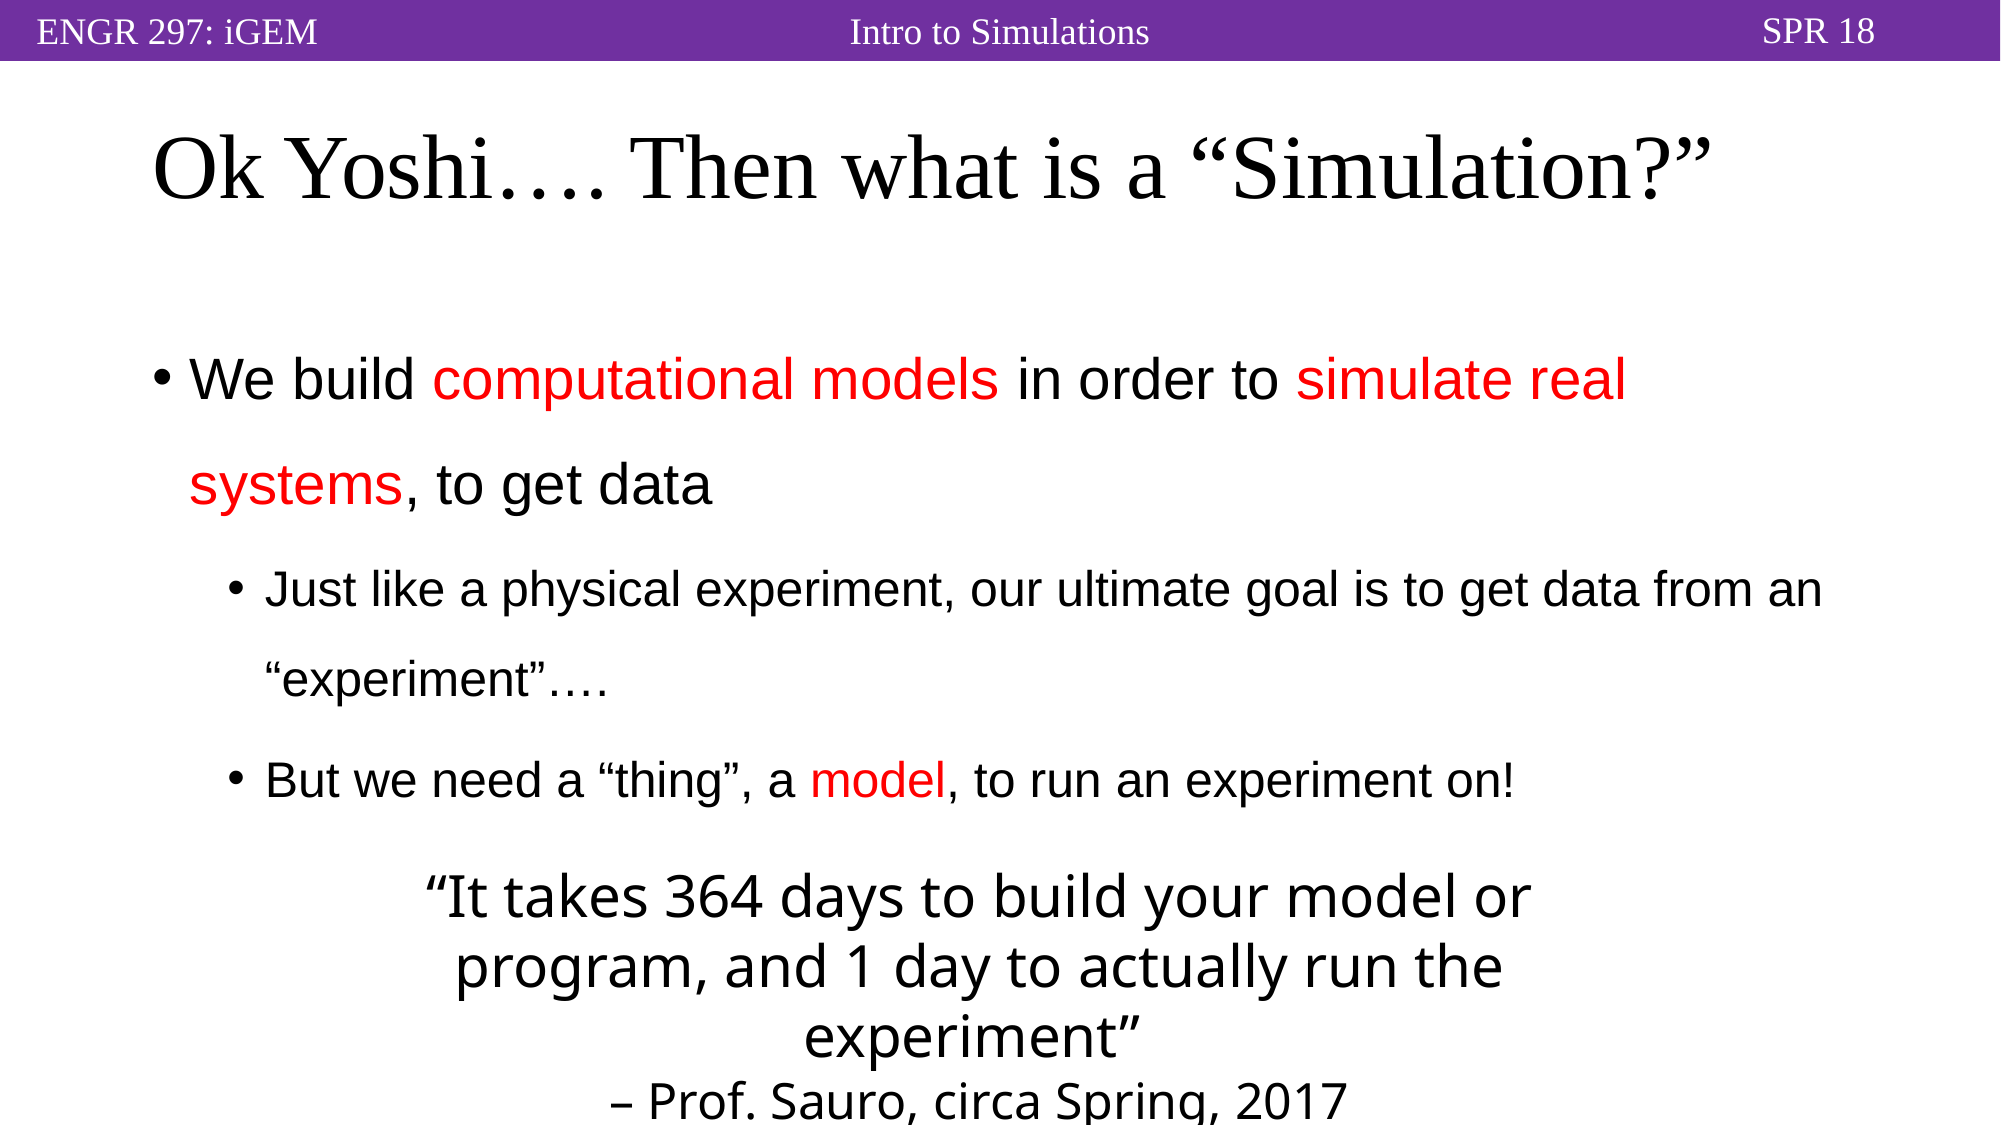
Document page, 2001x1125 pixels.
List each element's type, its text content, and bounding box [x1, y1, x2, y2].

list We build computational models in order to simulate real systems, to get data Just like a physical experiment, our ultimate goal is to get data from an “experiment”…. But we need a “thing”, a model, to run an experiment on! [137, 299, 1863, 833]
title Ok Yoshi…. Then what is a “Simulation?” [137, 59, 1863, 278]
text_box “It takes 364 days to build your model or program, and 1 day to actually run the experiment” – Prof. Sauro, circa Spring, 2017 [406, 852, 1553, 1125]
